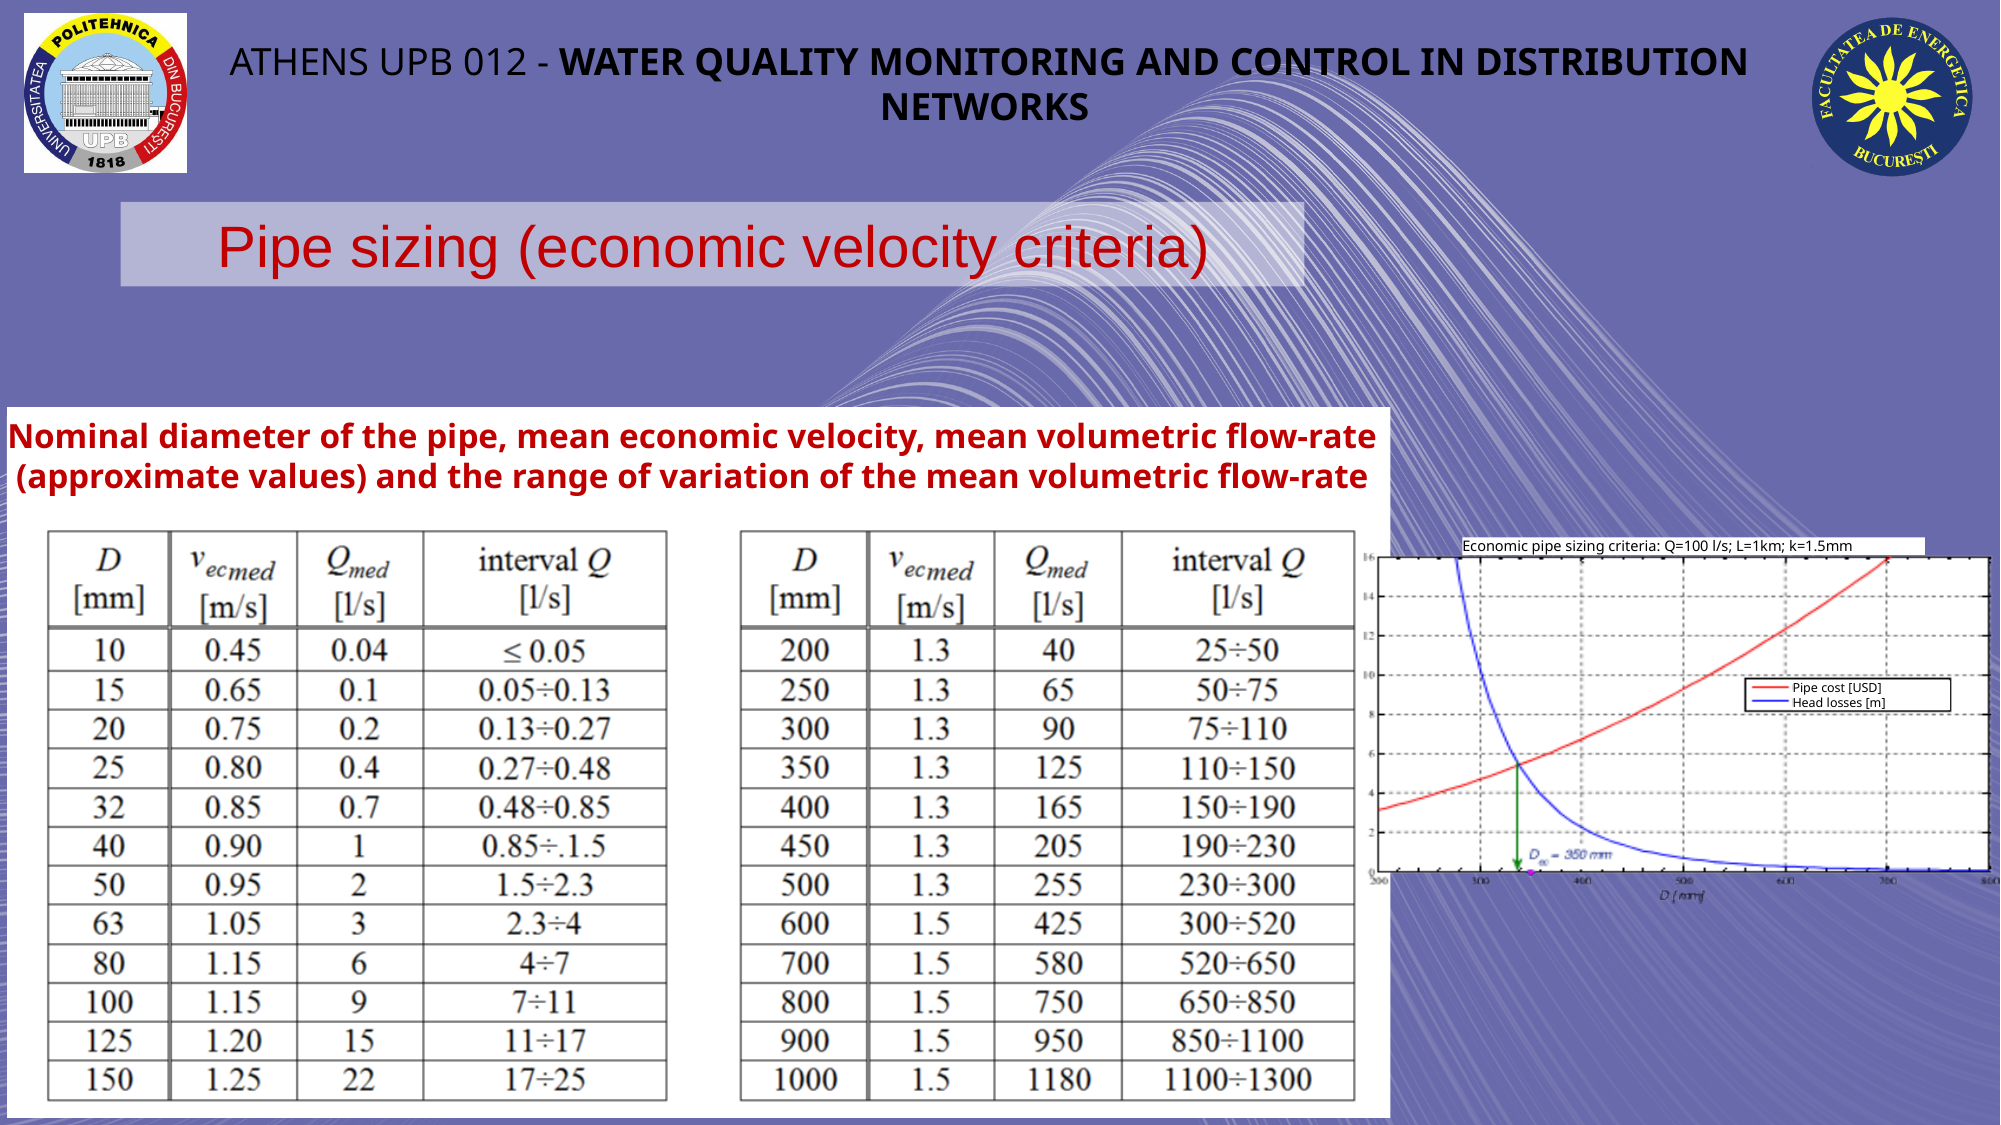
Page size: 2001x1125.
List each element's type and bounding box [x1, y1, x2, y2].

picture [0, 0, 2000, 1125]
text_box [1362, 536, 2000, 904]
